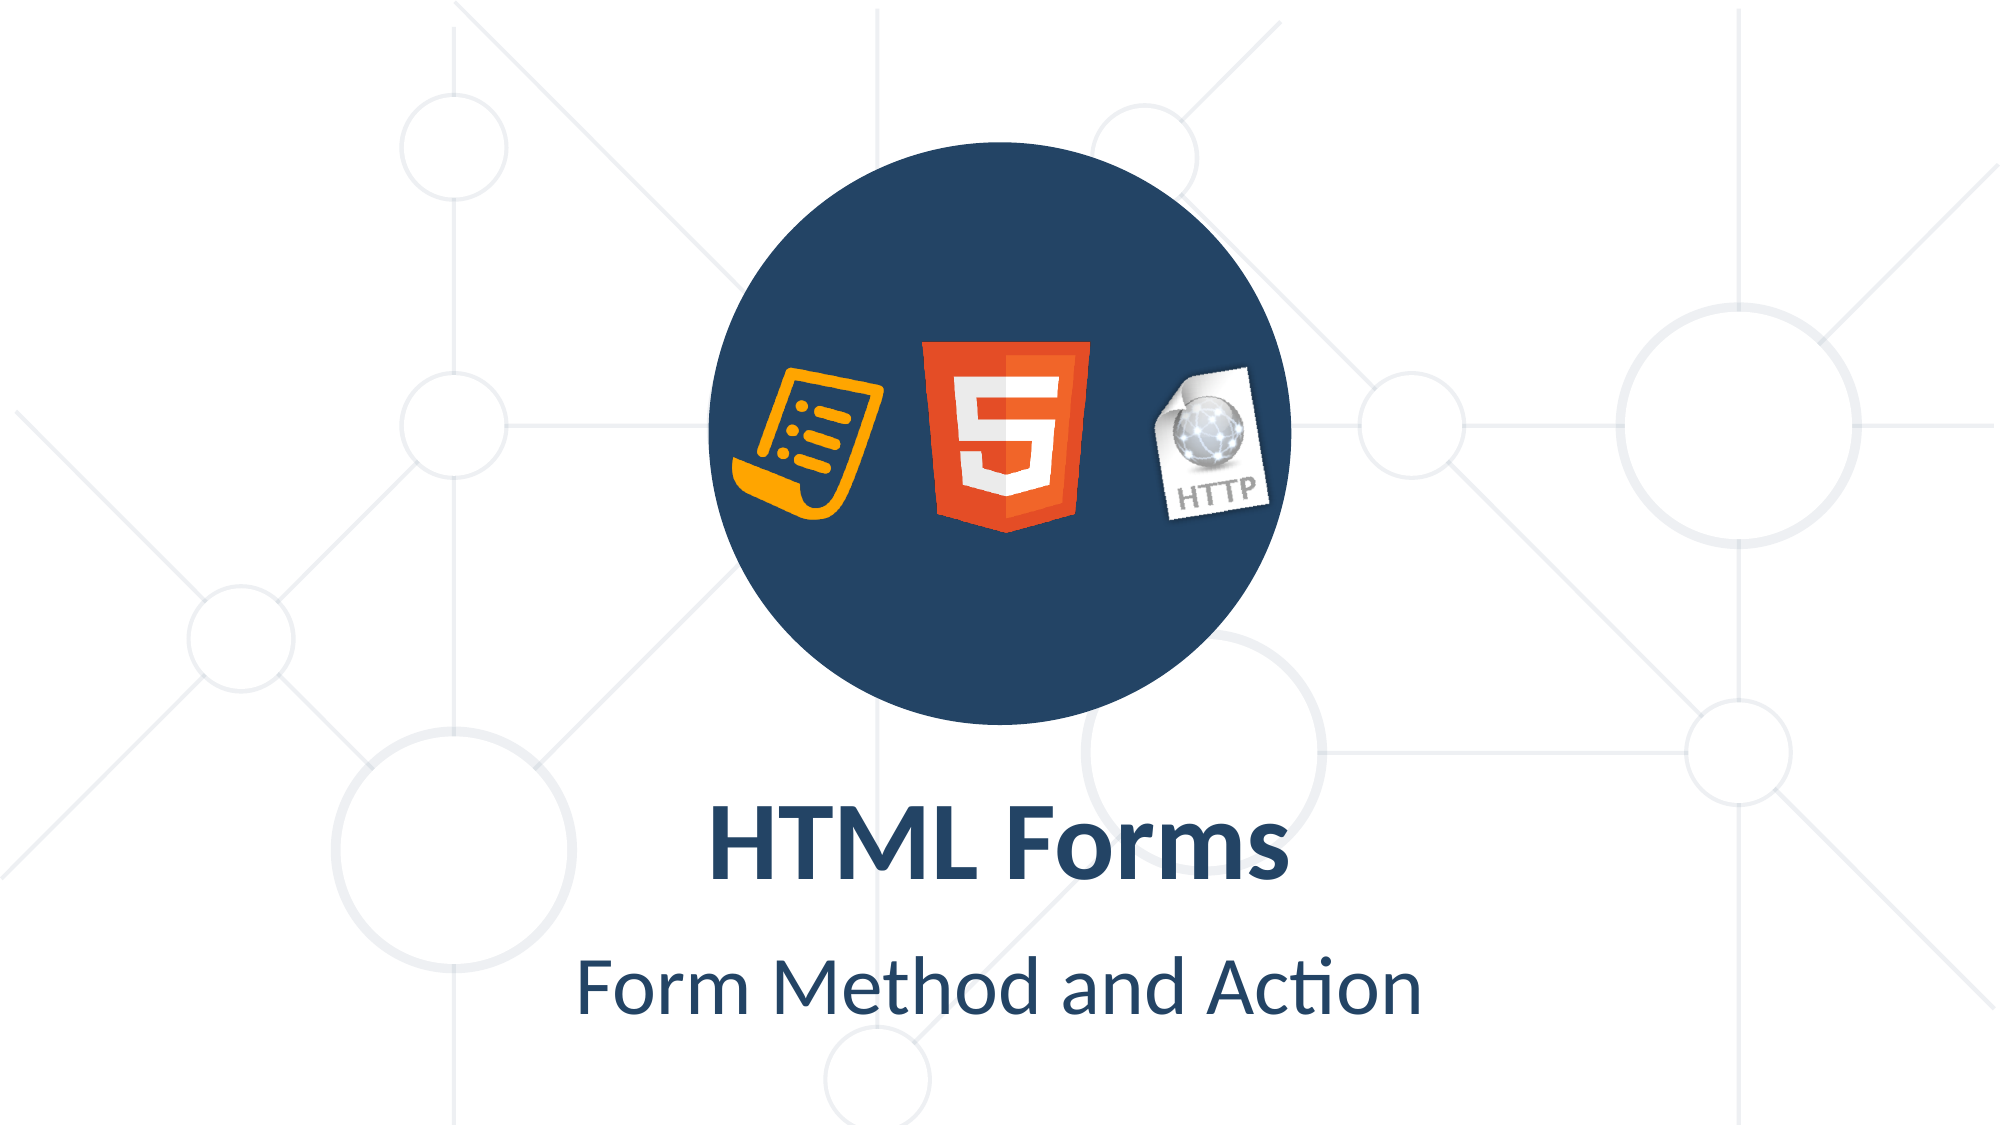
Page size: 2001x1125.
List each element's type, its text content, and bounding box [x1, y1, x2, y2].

picture [730, 367, 884, 521]
picture [887, 337, 1296, 533]
title HTML Forms [100, 771, 1900, 898]
subtitle Form Method and Action [100, 916, 1900, 1043]
